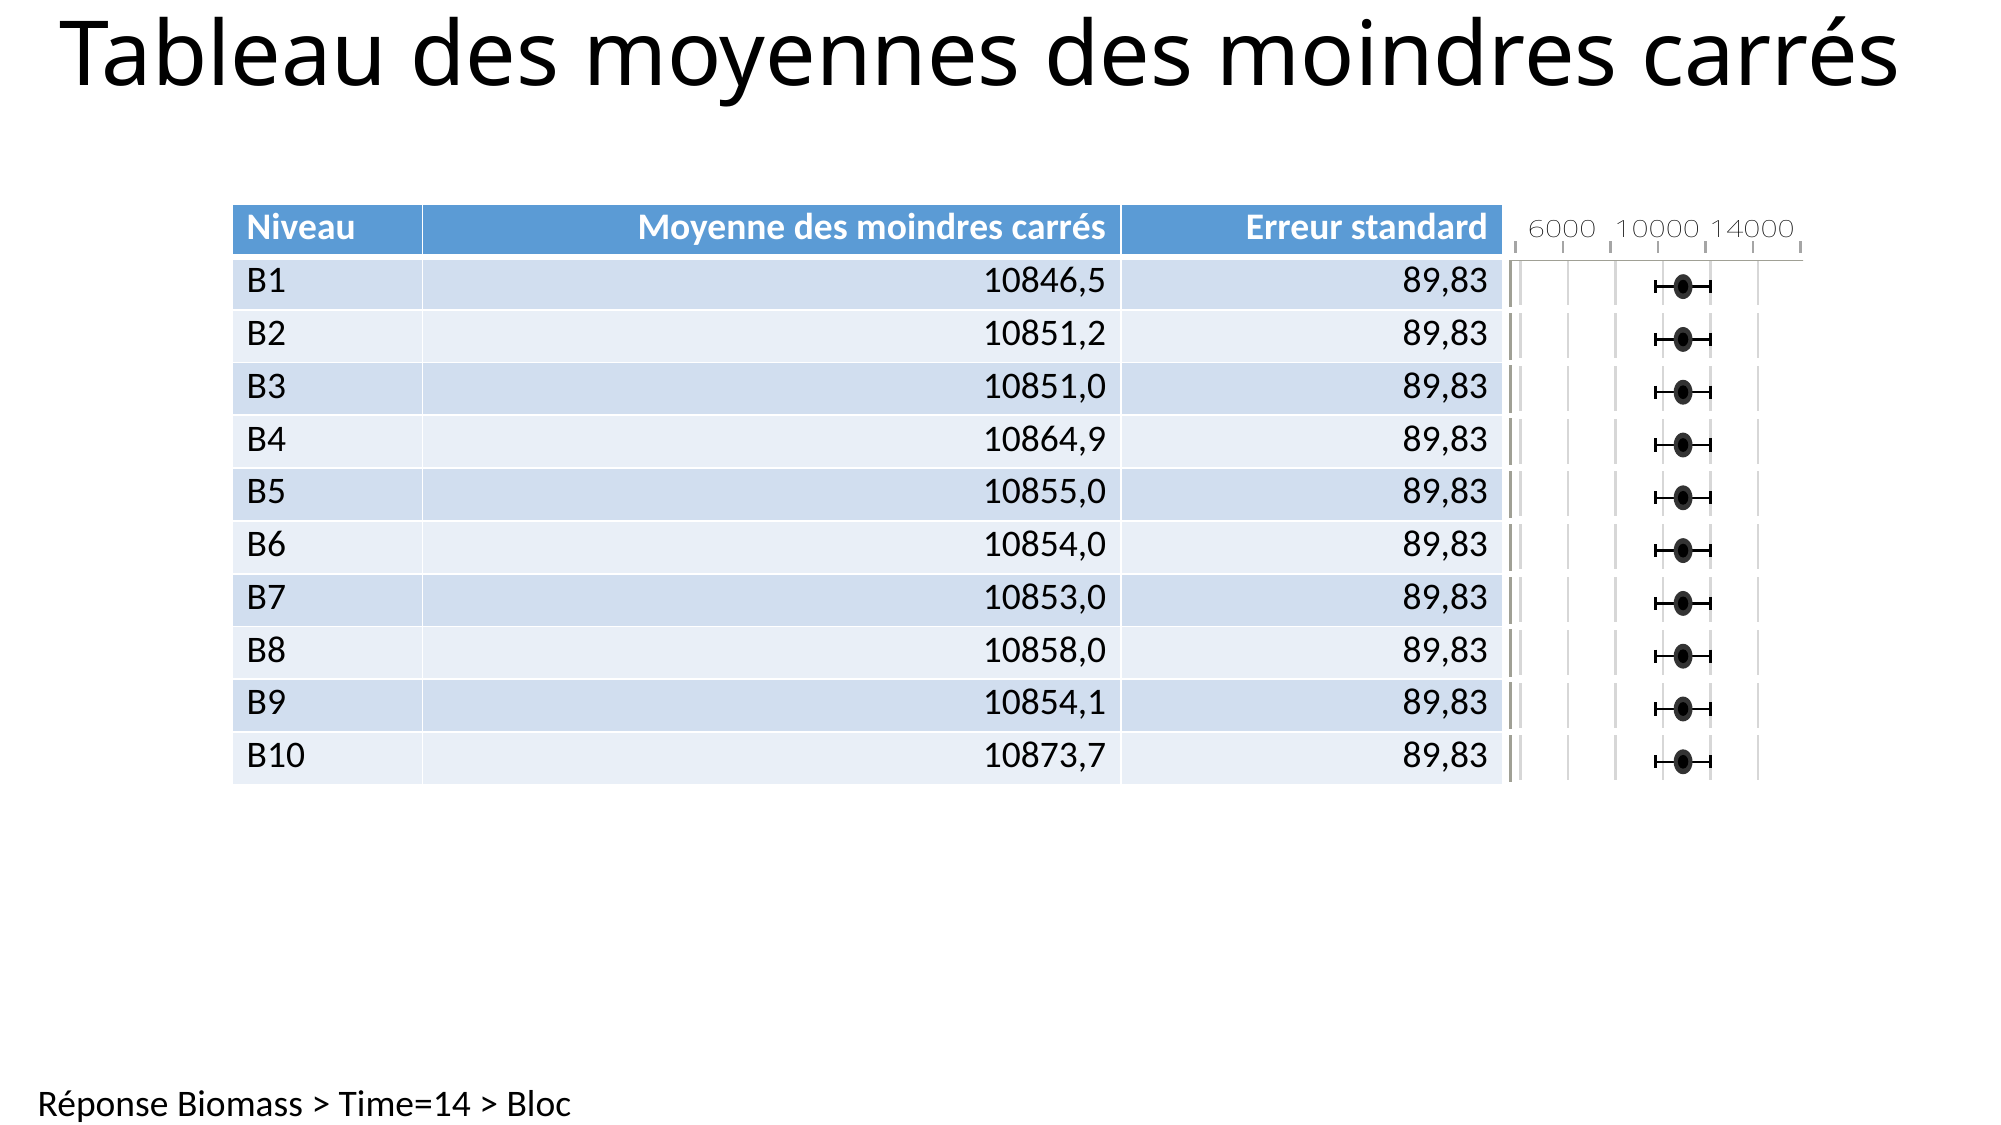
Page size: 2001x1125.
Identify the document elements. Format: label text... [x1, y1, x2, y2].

table_cell [1504, 522, 1805, 573]
text_box Réponse Biomass > Time=14 > Bloc [37, 1079, 572, 1125]
table_cell B6 [233, 522, 422, 573]
table_cell 89,83 [1122, 627, 1502, 678]
table_cell 89,83 [1122, 363, 1502, 414]
table_cell B9 [233, 680, 422, 731]
table_cell [1504, 733, 1805, 784]
table_cell 10858,0 [423, 627, 1120, 678]
table_cell B5 [233, 469, 422, 520]
table_cell 10855,0 [423, 469, 1120, 520]
table_cell B2 [233, 311, 422, 362]
table_cell 89,83 [1122, 260, 1502, 309]
table_cell [1504, 416, 1805, 467]
table_cell 10851,0 [423, 363, 1120, 414]
table_cell 10853,0 [423, 575, 1120, 626]
table_header Moyenne des moindres carrés [423, 205, 1120, 254]
table_cell 10851,2 [423, 311, 1120, 362]
table_cell 10873,7 [423, 733, 1120, 784]
table_cell 89,83 [1122, 416, 1502, 467]
table_header Niveau [233, 205, 422, 254]
table_cell [1504, 469, 1805, 520]
table_cell [1504, 627, 1805, 678]
table_cell 89,83 [1122, 522, 1502, 573]
table_header Erreur standard [1122, 205, 1502, 254]
table_cell B4 [233, 416, 422, 467]
table_cell [1504, 311, 1805, 362]
table_cell B8 [233, 627, 422, 678]
table_cell [1504, 260, 1805, 309]
table_cell [1504, 680, 1805, 731]
table_cell 89,83 [1122, 311, 1502, 362]
title Tableau des moyennes des moindres carrés [0, 0, 1963, 113]
table_cell B3 [233, 363, 422, 414]
table_cell [1504, 363, 1805, 414]
table_cell 89,83 [1122, 733, 1502, 784]
table_header [1504, 205, 1805, 254]
table_cell 10846,5 [423, 260, 1120, 309]
table_cell 10864,9 [423, 416, 1120, 467]
table_cell 89,83 [1122, 575, 1502, 626]
table_cell 10854,0 [423, 522, 1120, 573]
table_cell B10 [233, 733, 422, 784]
table_cell [1504, 575, 1805, 626]
table_cell B7 [233, 575, 422, 626]
table_cell 89,83 [1122, 680, 1502, 731]
table_cell B1 [233, 260, 422, 309]
table_cell 89,83 [1122, 469, 1502, 520]
table_cell 10854,1 [423, 680, 1120, 731]
